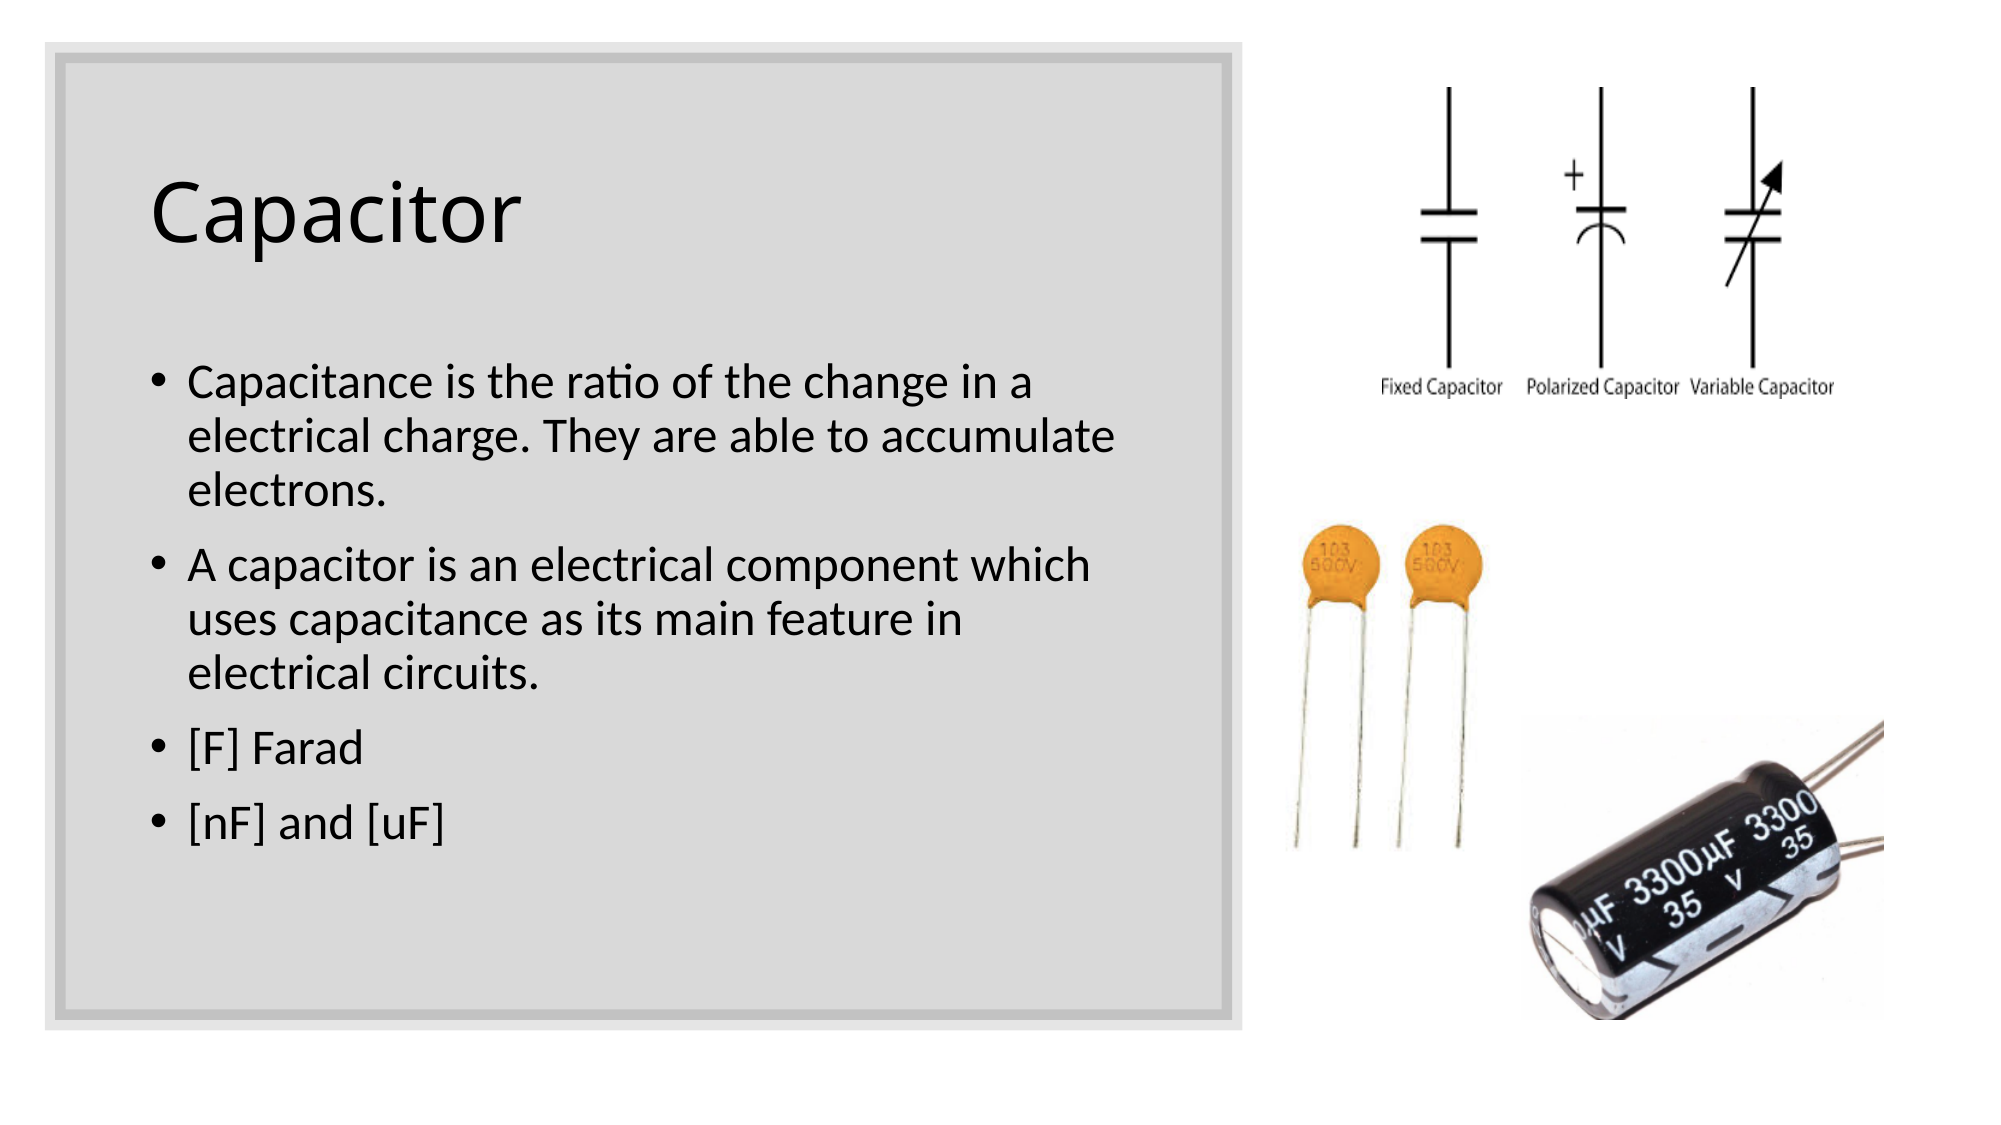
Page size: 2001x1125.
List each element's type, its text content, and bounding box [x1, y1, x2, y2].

picture [1266, 510, 1884, 1020]
list Capacitance is the ratio of the change in a electrical charge. They are able to accumulate electrons. A capacitor is an electrical component which uses capacitance as its main feature in electrical circuits. [F] Farad [nF] and [uF] [134, 348, 1153, 943]
picture [1382, 87, 1834, 399]
text_box [54, 52, 1233, 1021]
title Capacitor [134, 105, 1153, 326]
